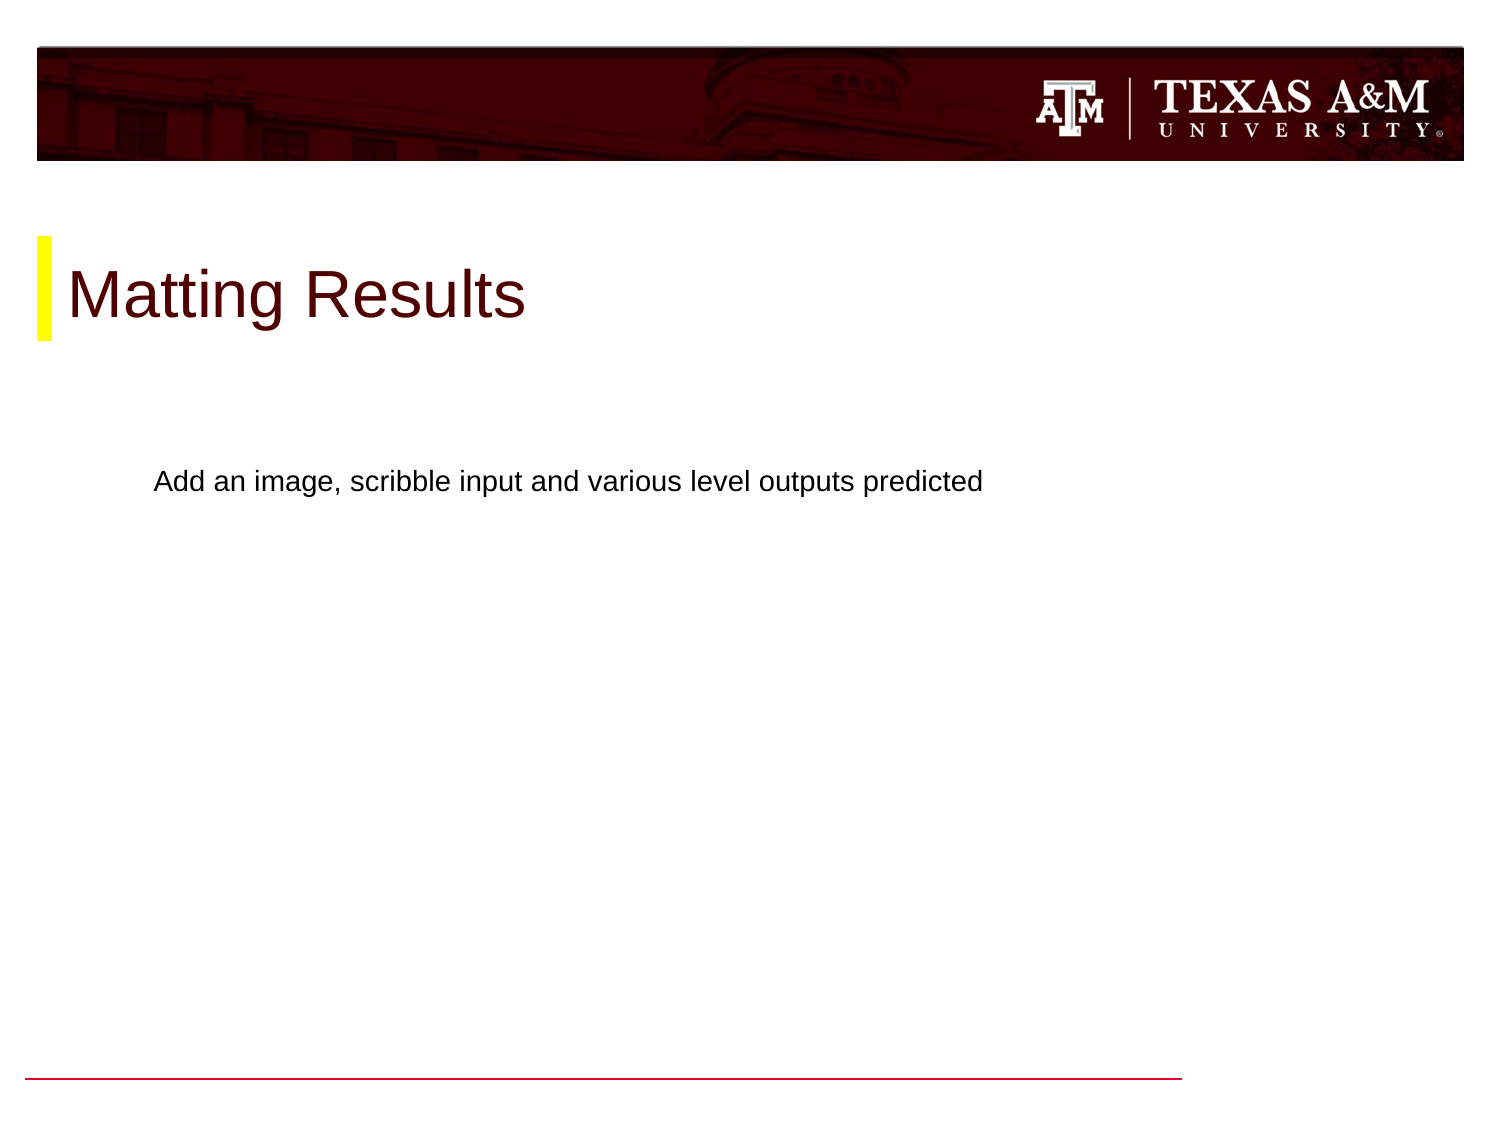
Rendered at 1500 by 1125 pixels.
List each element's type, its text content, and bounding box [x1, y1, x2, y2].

picture [37, 45, 1464, 161]
text_box Add an image, scribble input and various level outputs predicted [138, 454, 1223, 505]
title Matting Results [52, 197, 1403, 385]
